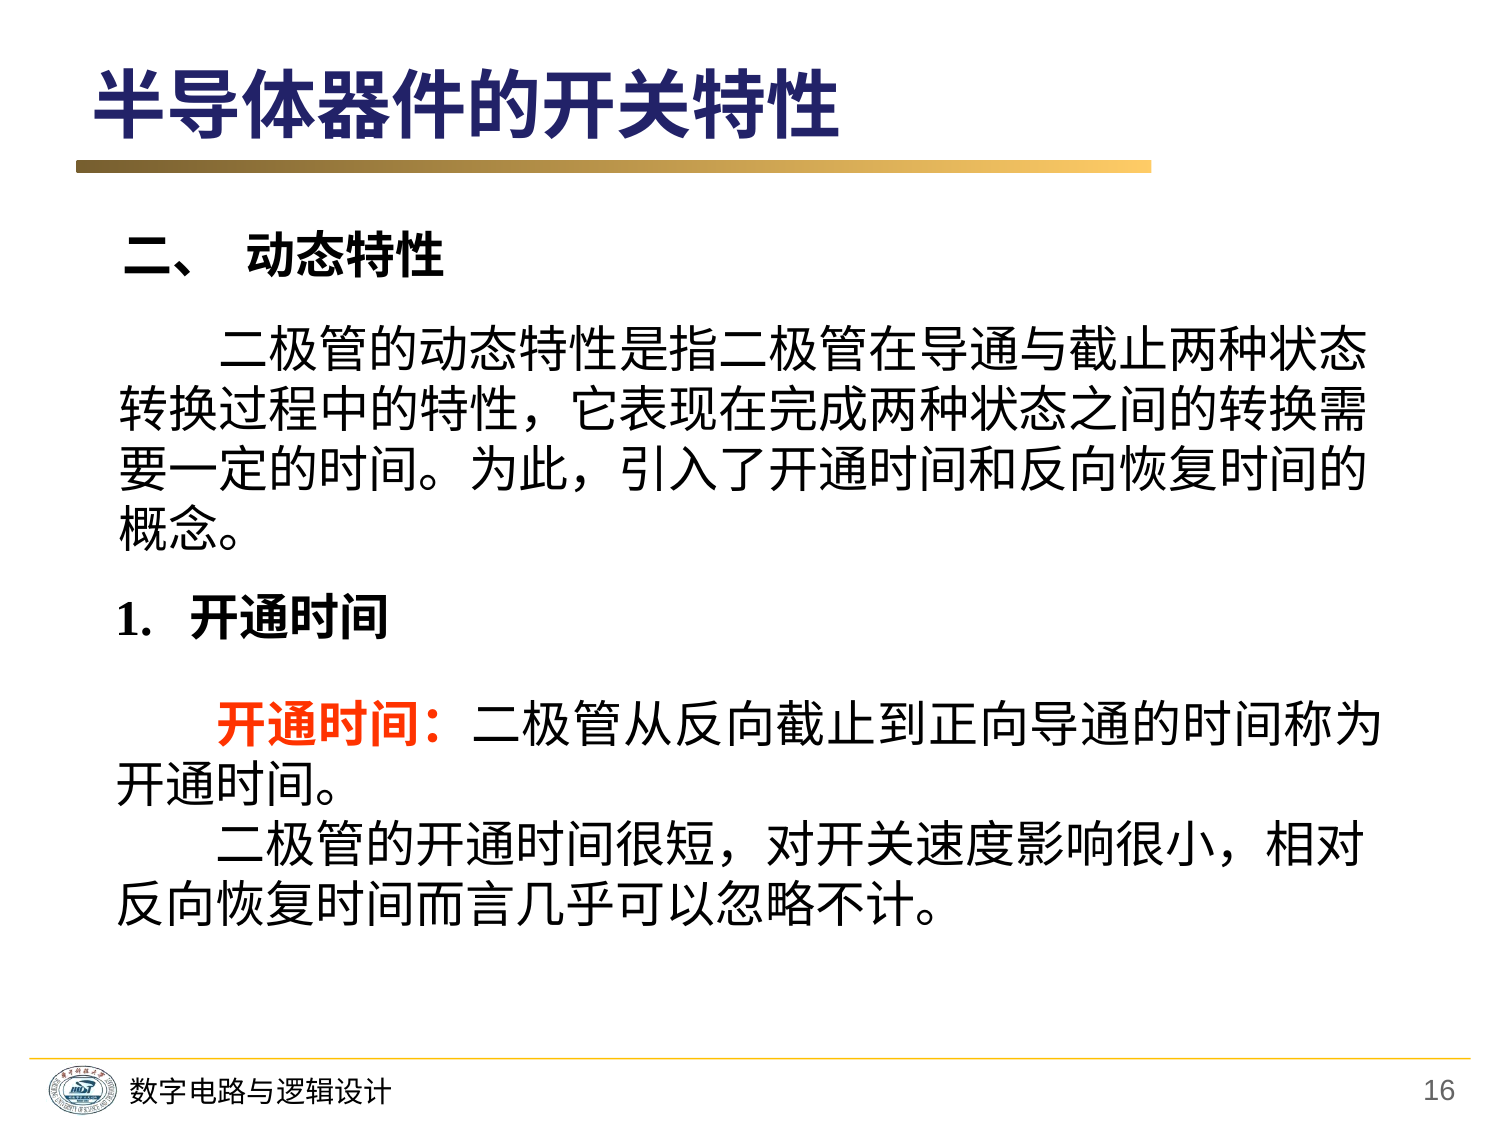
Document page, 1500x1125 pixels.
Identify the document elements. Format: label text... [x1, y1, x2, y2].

picture [46, 1063, 119, 1116]
text_box 二、 动态特性 [107, 215, 498, 291]
text_box 数字电路与逻辑设计 [114, 1065, 429, 1116]
text_box 半导体器件的开关特性 [76, 45, 1424, 161]
text_box 开通时间：二极管从反向截止到正向导通的时间称为开通时间。 二极管的开通时间很短，对开关速度影响很小，相对反向恢复时间而言几乎可以忽略不计。 [100, 684, 1400, 940]
text_box 1. 开通时间 [100, 577, 603, 653]
text_box 二极管的动态特性是指二极管在导通与截止两种状态转换过程中的特性，它表现在完成两种状态之间的转换需要一定的时间。为此，引入了开通时间和反向恢复时间的概念。 [103, 310, 1400, 566]
text_box 16 [1120, 1063, 1471, 1125]
